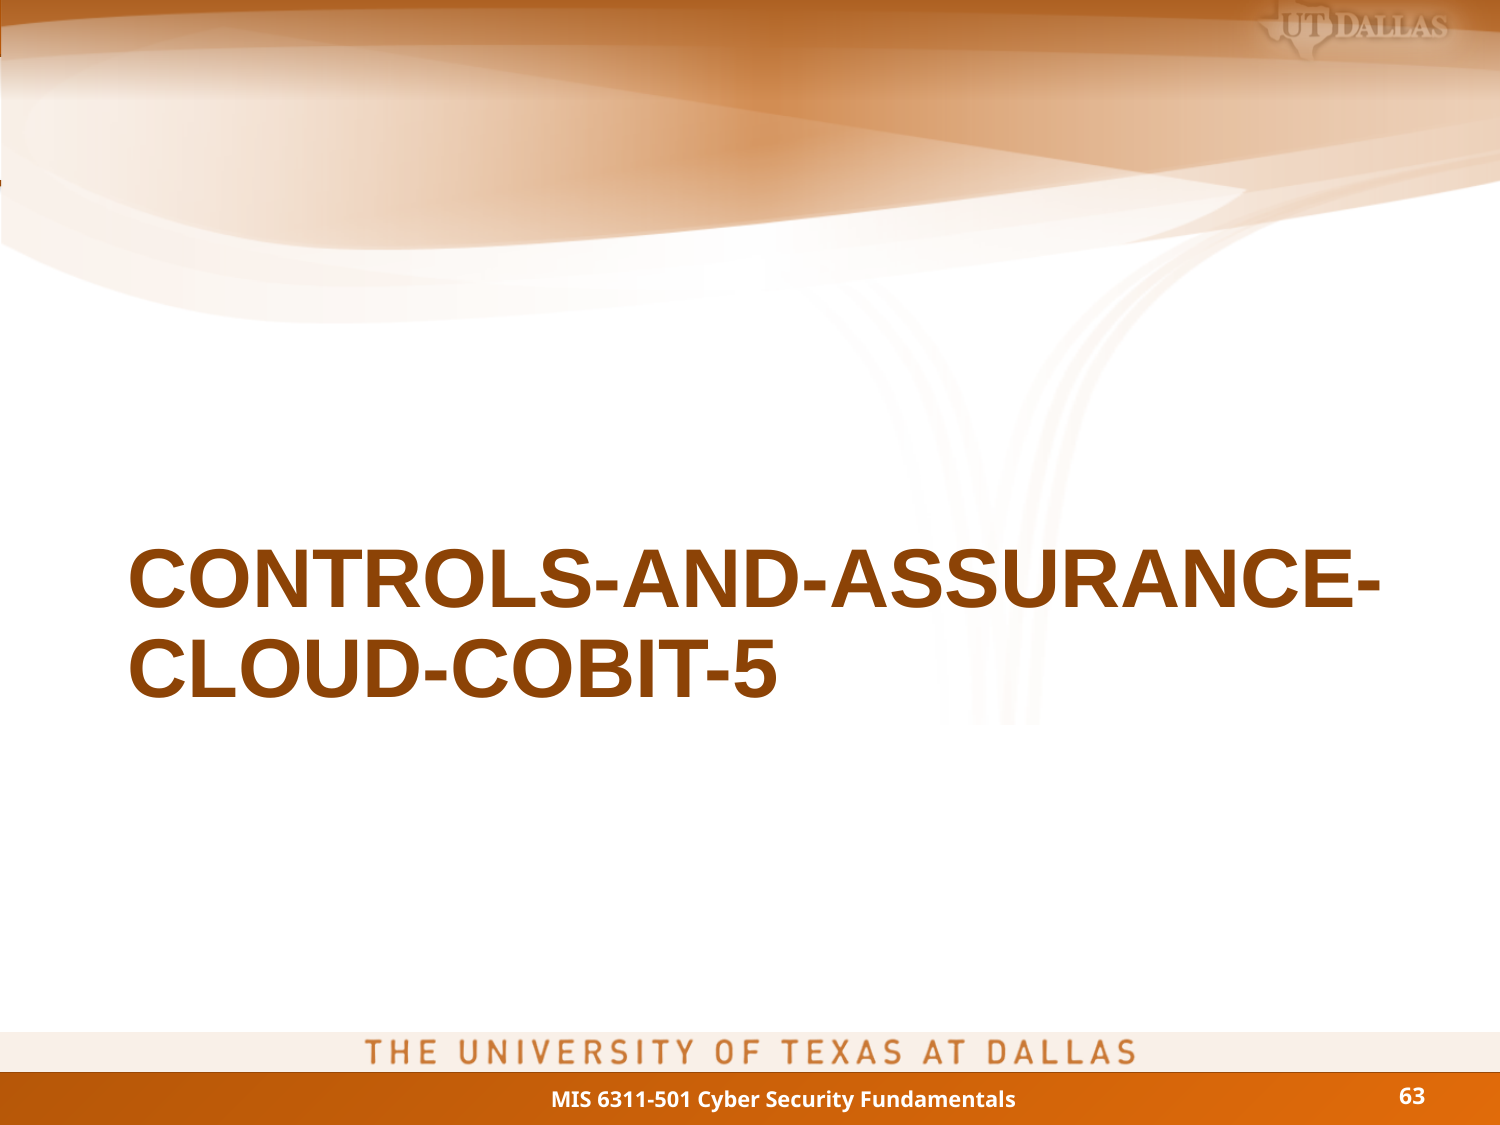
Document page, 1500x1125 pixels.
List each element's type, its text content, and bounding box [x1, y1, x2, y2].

title Controls-and-Assurance-Cloud-COBIT-5 [112, 499, 1500, 724]
slide_number 63 [1350, 1076, 1475, 1120]
picture [1218, 0, 1500, 86]
